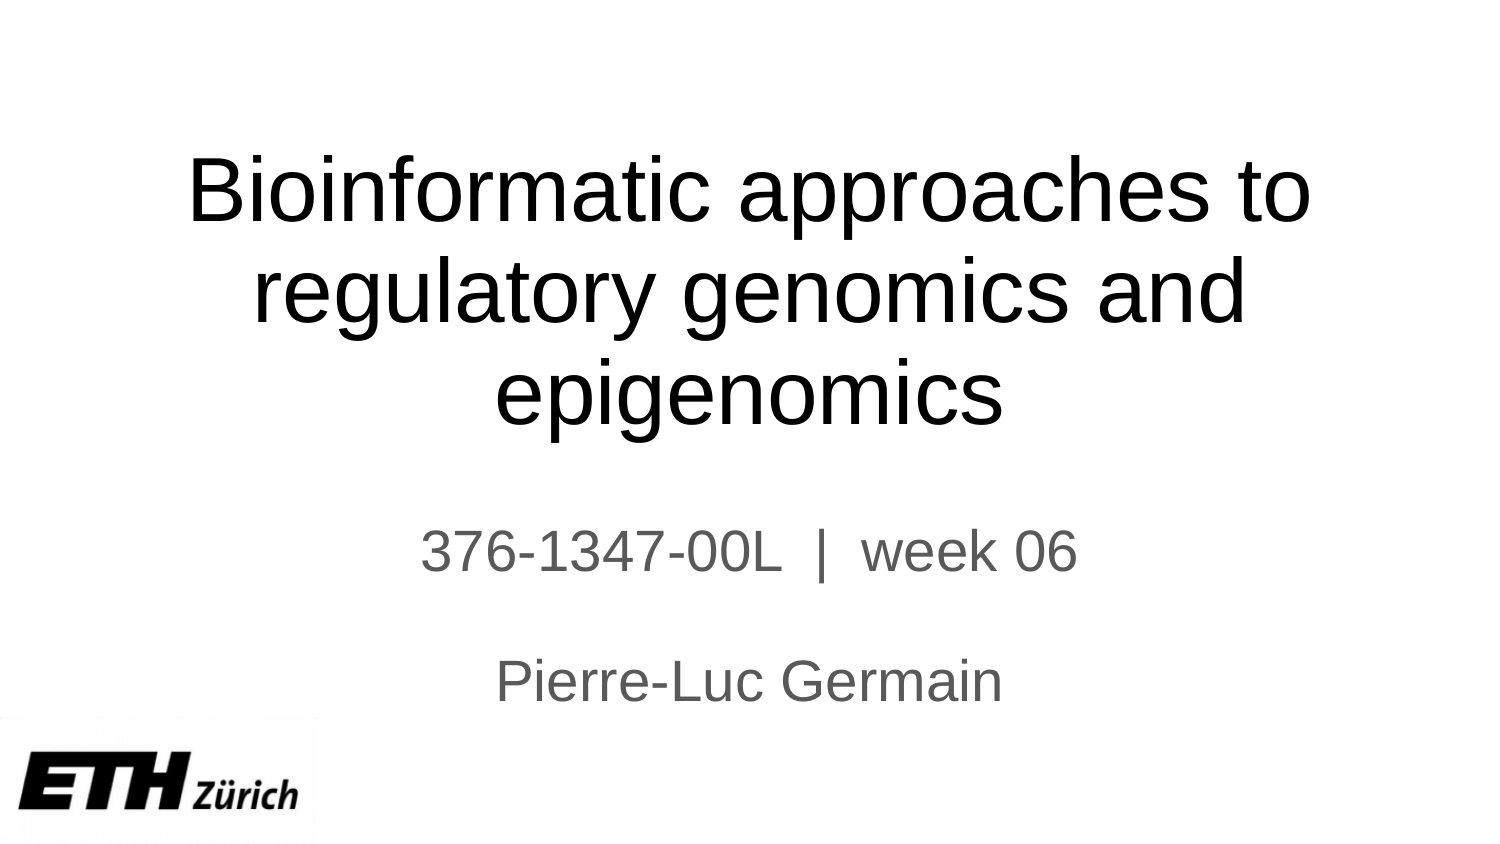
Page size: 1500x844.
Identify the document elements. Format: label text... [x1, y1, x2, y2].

title Bioinformatic approaches to regulatory genomics and epigenomics [51, 122, 1449, 459]
picture [0, 717, 316, 844]
subtitle 376-​1347-00L | week 06 Pierre-Luc Germain [51, 503, 1449, 816]
